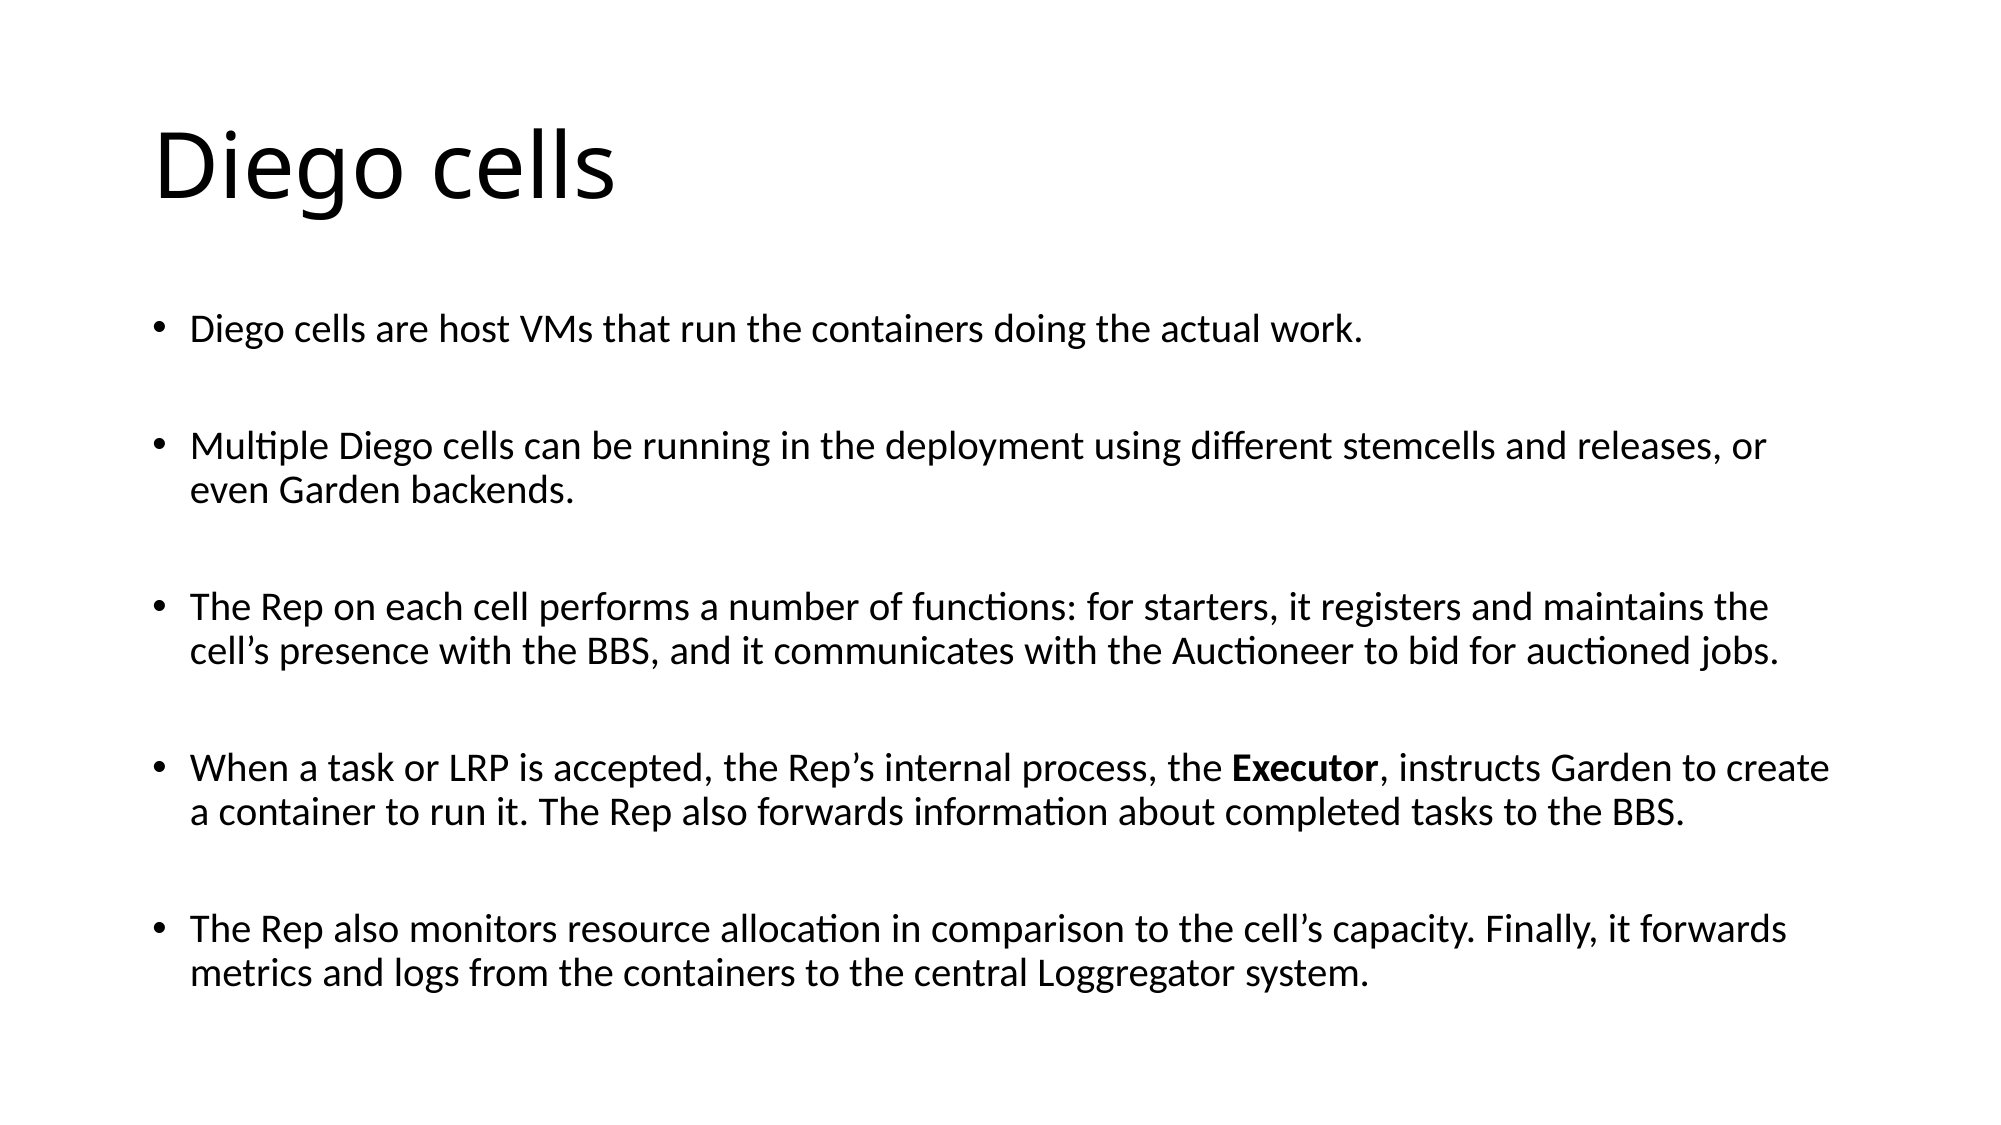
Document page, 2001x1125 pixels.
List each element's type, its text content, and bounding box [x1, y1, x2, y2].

list Diego cells are host VMs that run the containers doing the actual work. Multiple Diego cells can be running in the deployment using different stemcells and releases, or even Garden backends. The Rep on each cell performs a number of functions: for starters, it registers and maintains the cell’s presence with the BBS, and it communicates with the Auctioneer to bid for auctioned jobs. When a task or LRP is accepted, the Rep’s internal process, the Executor, instructs Garden to create a container to run it. The Rep also forwards information about completed tasks to the BBS. The Rep also monitors resource allocation in comparison to the cell’s capacity. Finally, it forwards metrics and logs from the containers to the central Loggregator system. [137, 299, 1863, 1014]
title Diego cells [137, 59, 1863, 278]
